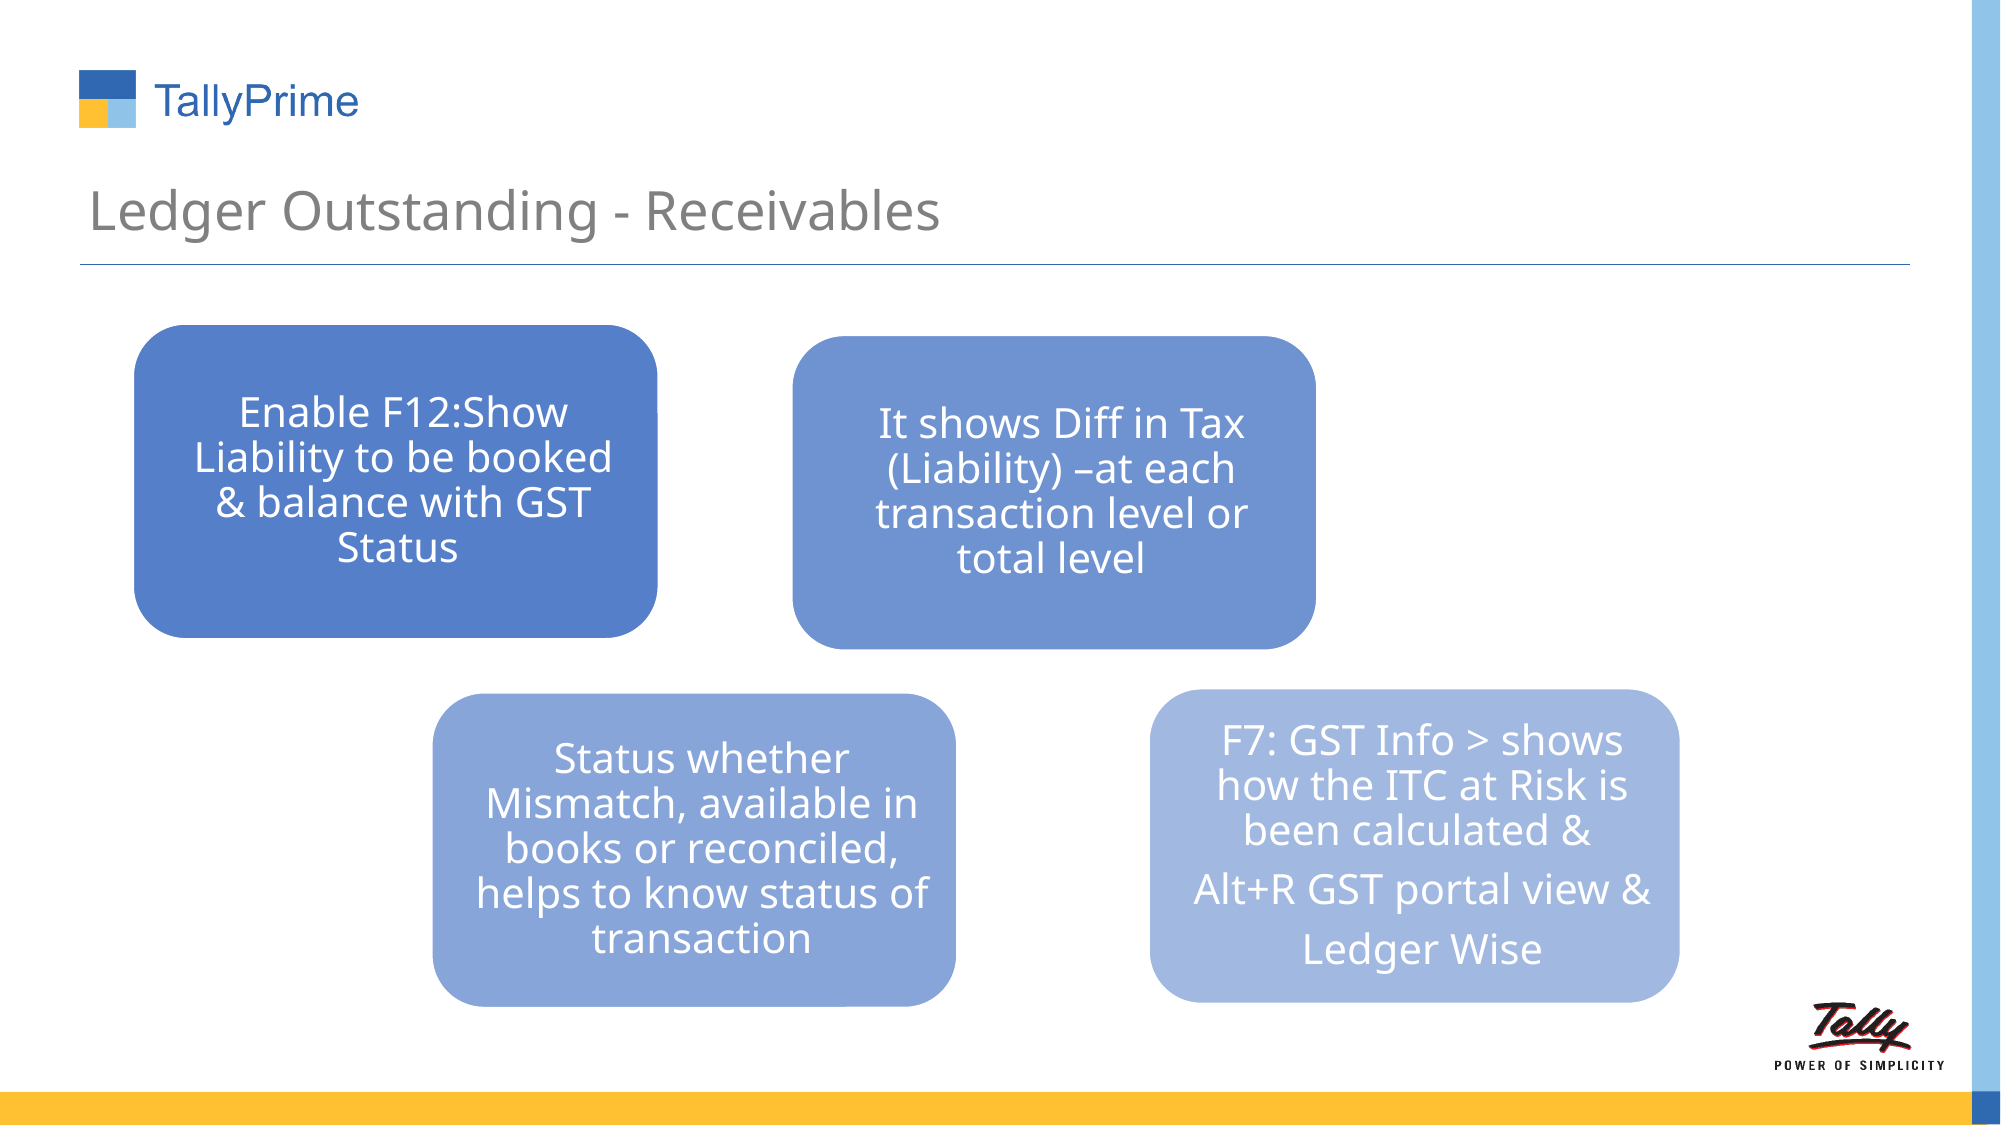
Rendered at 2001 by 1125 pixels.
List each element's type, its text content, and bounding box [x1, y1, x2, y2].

title Ledger Outstanding - Receivables [74, 176, 1904, 251]
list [132, 323, 1698, 1008]
picture [1758, 989, 1961, 1083]
picture [79, 70, 358, 128]
